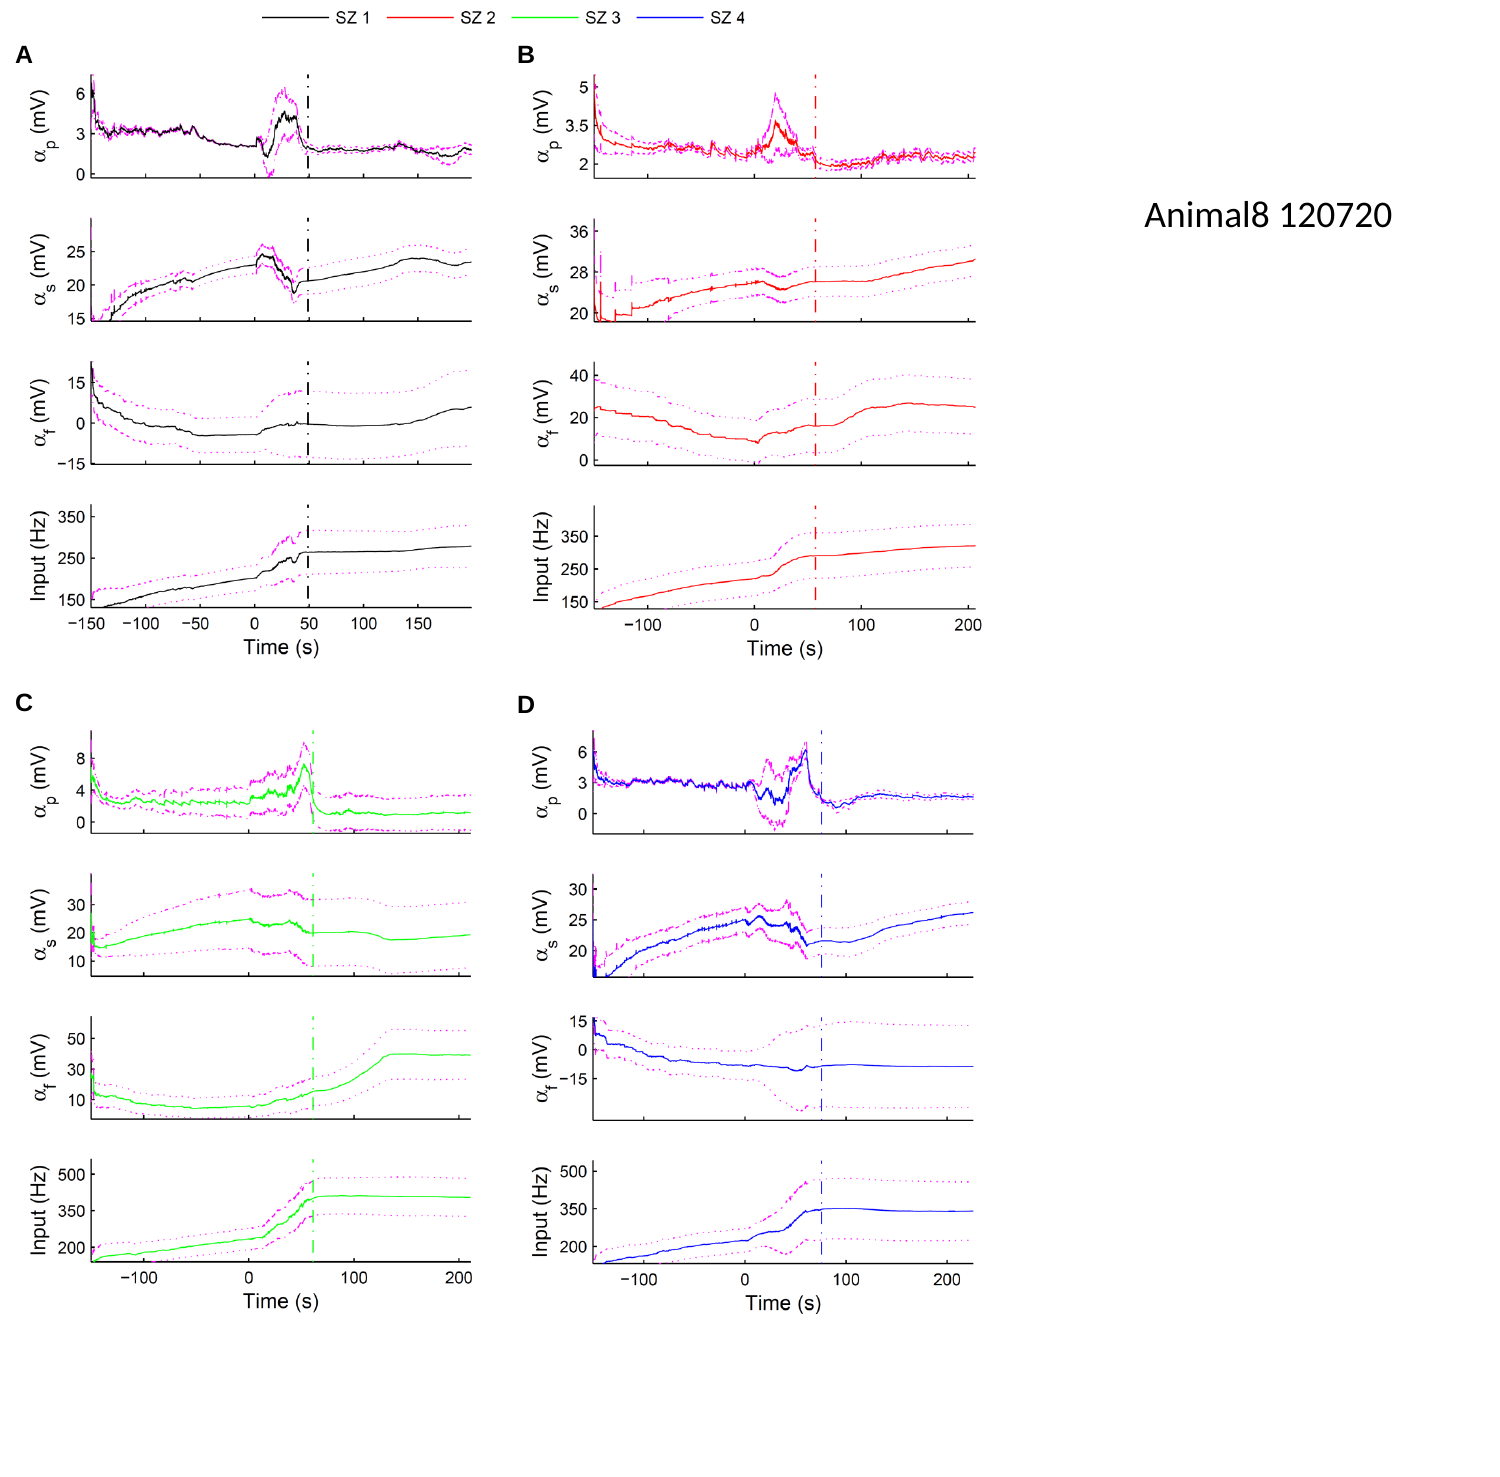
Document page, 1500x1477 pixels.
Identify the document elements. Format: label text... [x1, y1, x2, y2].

picture [29, 726, 473, 1313]
text_box C [0, 679, 49, 724]
picture [531, 726, 975, 1314]
text_box B [502, 36, 550, 76]
picture [531, 70, 983, 661]
picture [259, 2, 745, 27]
text_box A [0, 31, 49, 76]
text_box Animal8 120720 [1129, 183, 1408, 243]
picture [29, 70, 476, 660]
text_box D [502, 681, 550, 727]
